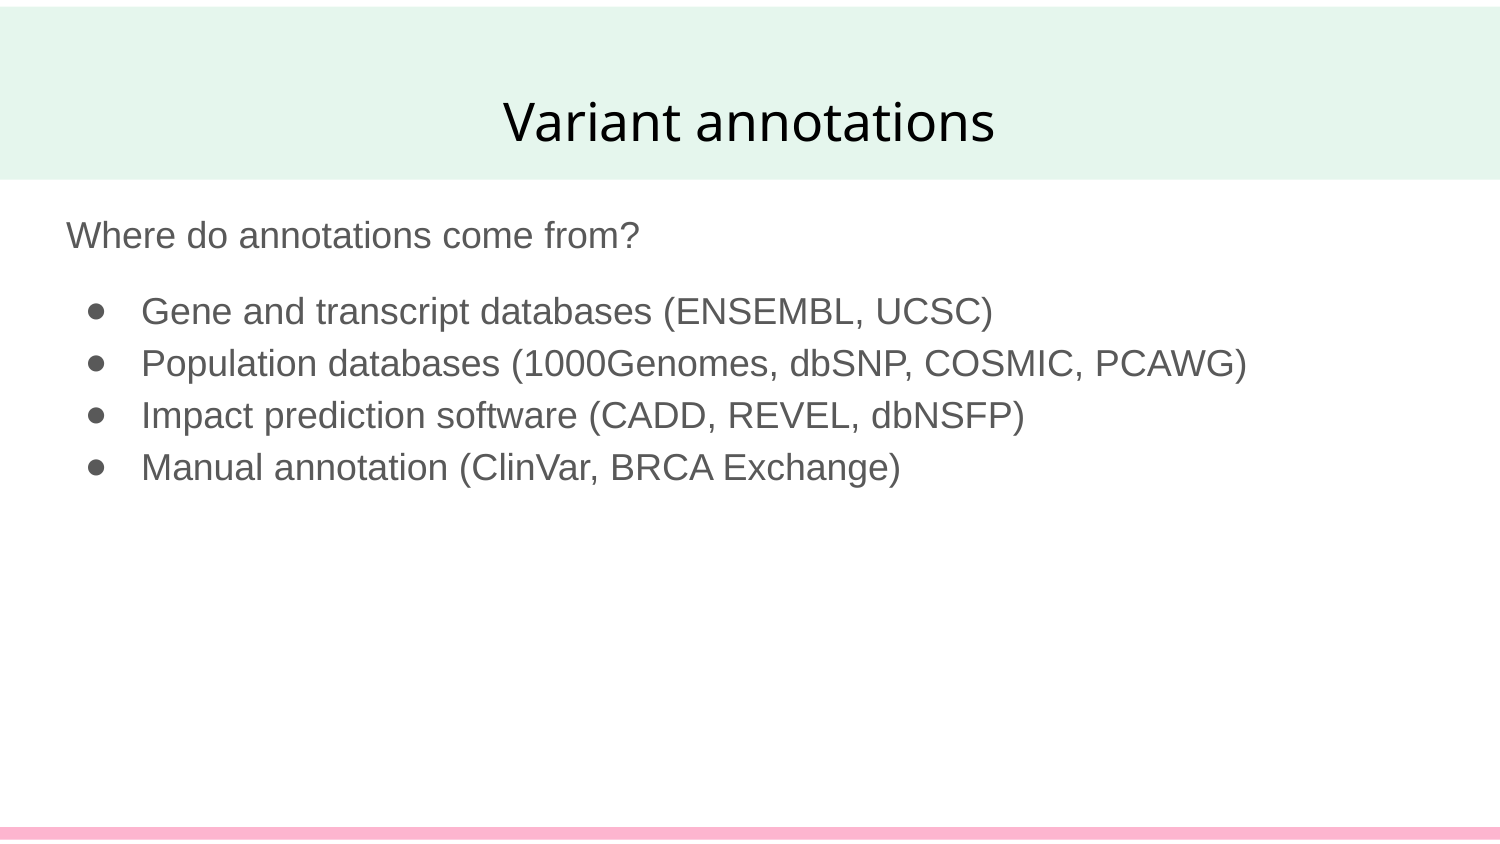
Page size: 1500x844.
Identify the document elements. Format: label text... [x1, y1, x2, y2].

title Variant annotations [51, 72, 1449, 167]
list Where do annotations come from? Gene and transcript databases (ENSEMBL, UCSC) Population databases (1000Genomes, dbSNP, COSMIC, PCAWG) Impact prediction software (CADD, REVEL, dbNSFP) Manual annotation (ClinVar, BRCA Exchange) [51, 189, 1449, 750]
